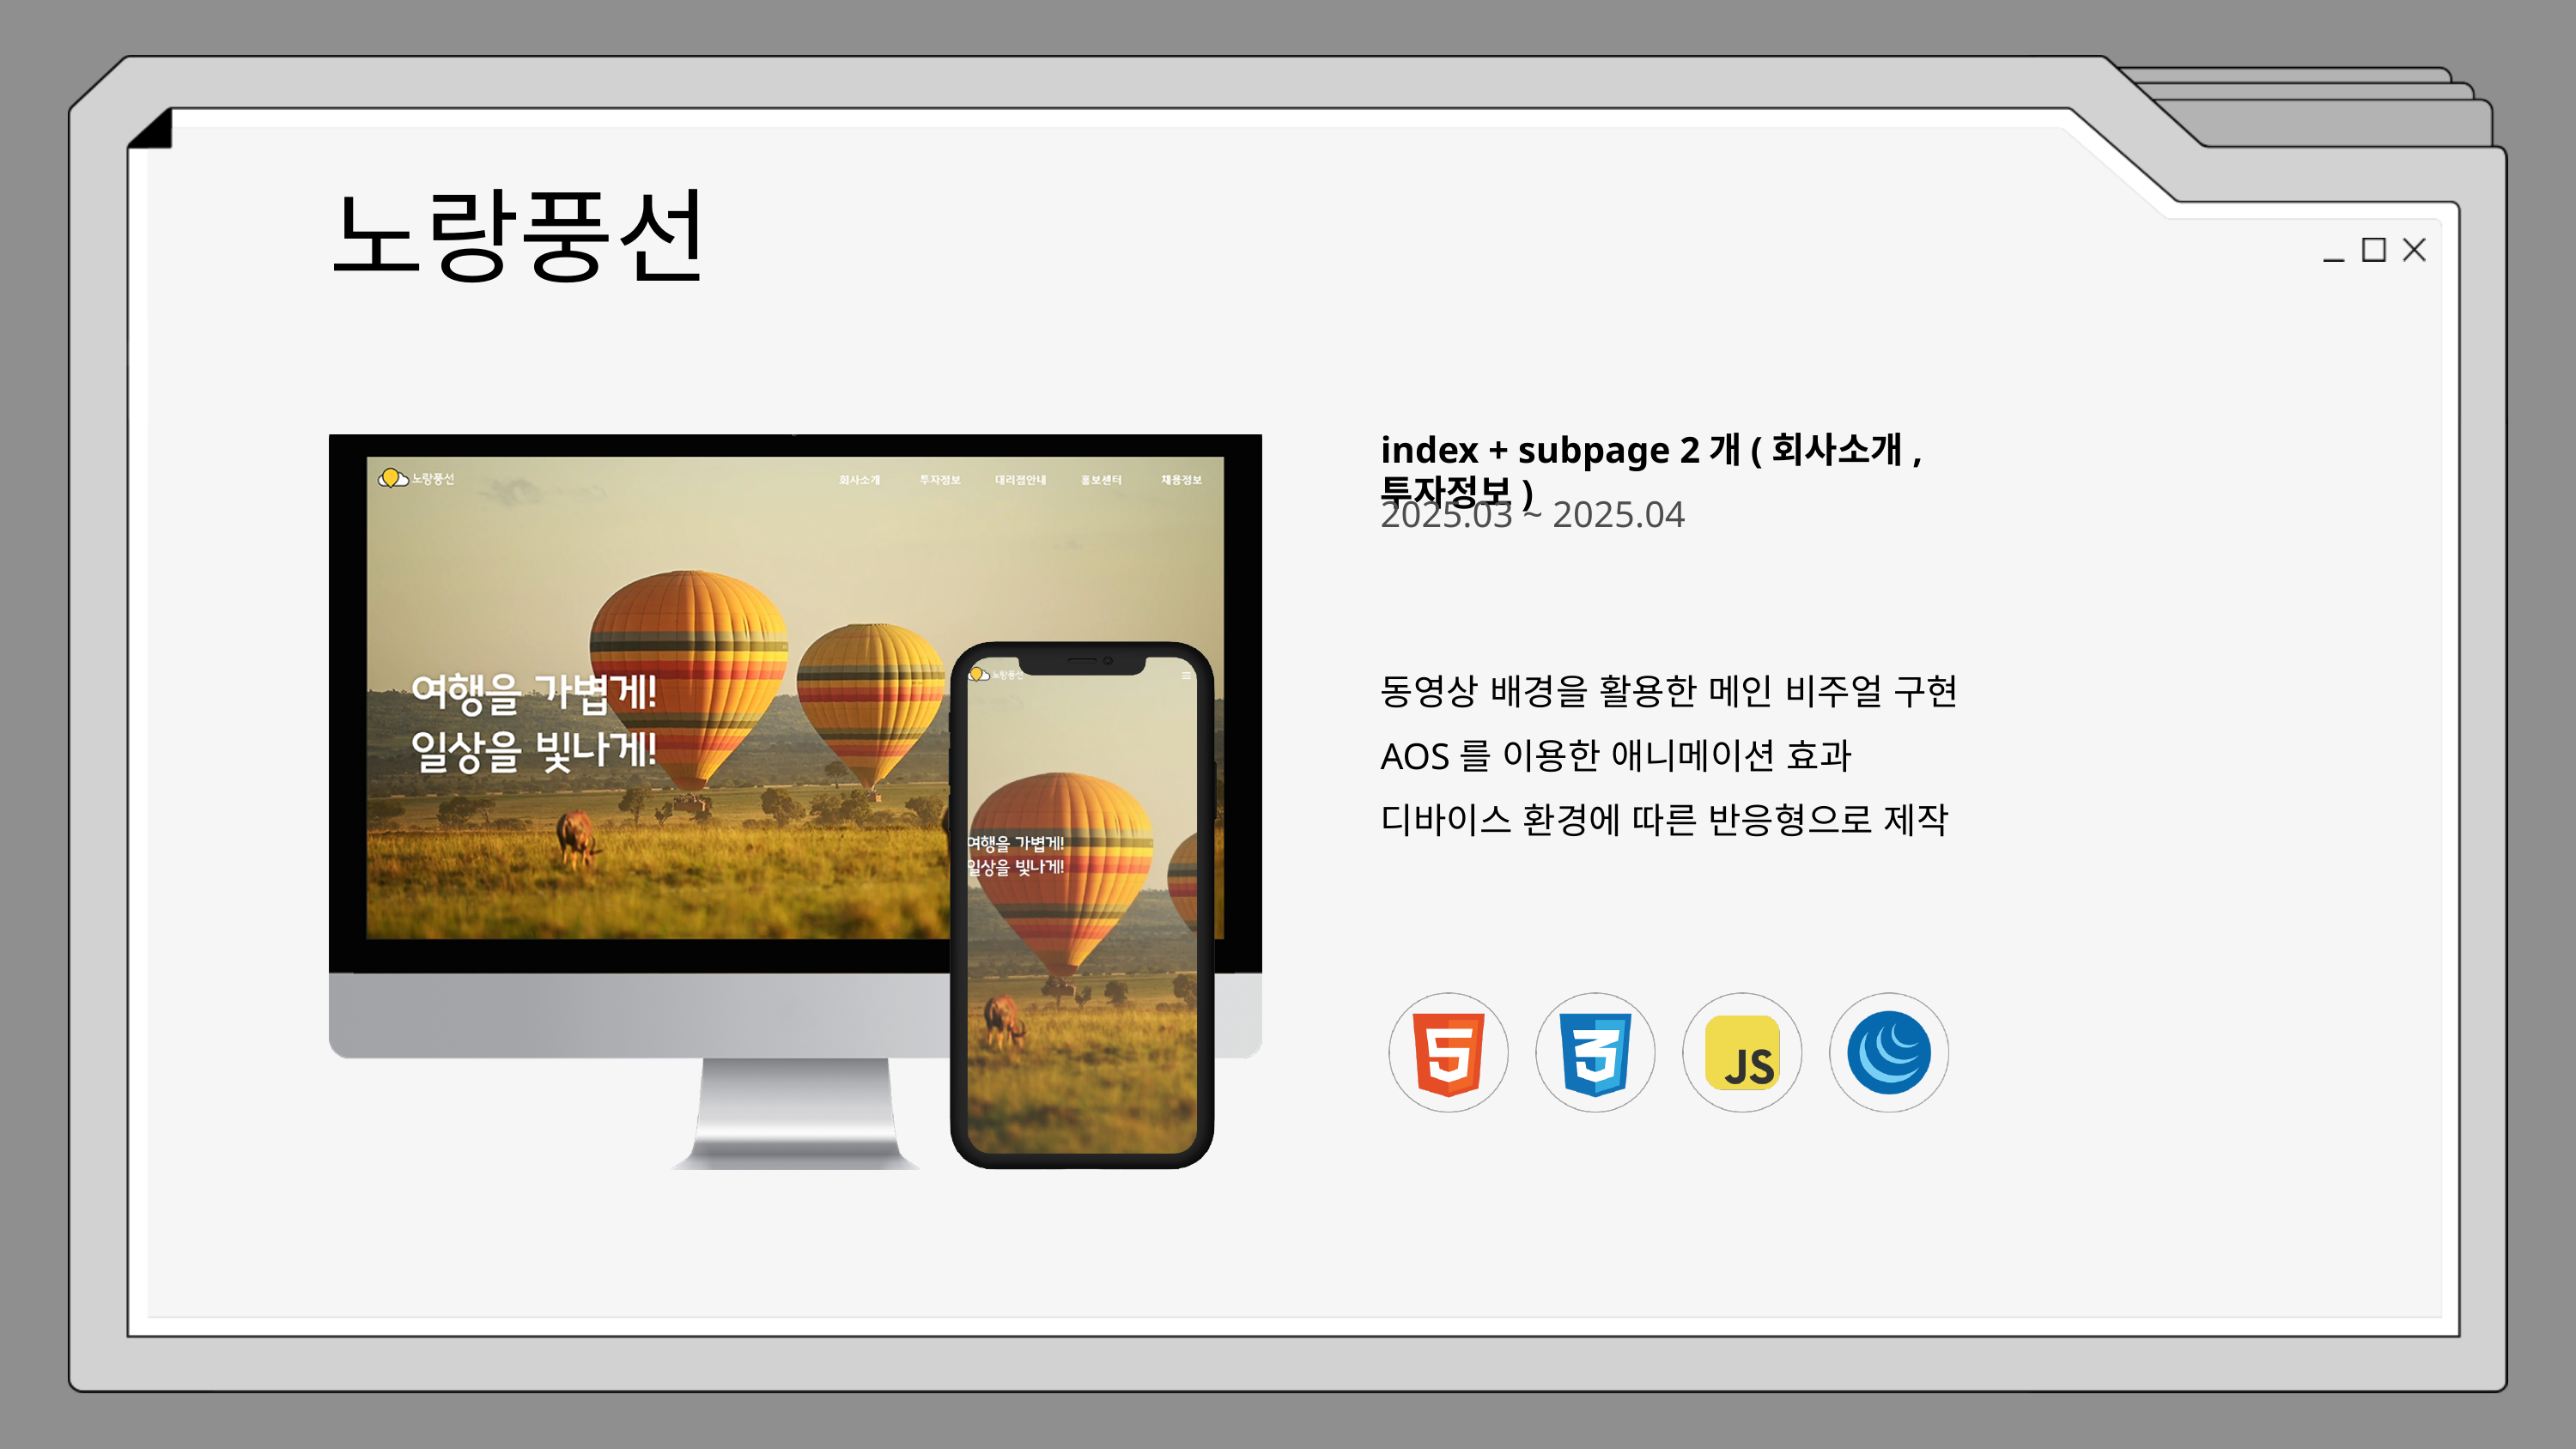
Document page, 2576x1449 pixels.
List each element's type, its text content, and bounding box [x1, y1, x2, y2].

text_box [1388, 991, 1949, 1113]
text_box 노랑풍선 [329, 165, 887, 311]
text_box 동영상 배경을 활용한 메인 비주얼 구현 AOS를 이용한 애니메이션 효과 디바이스 환경에 따른 반응형으로 제작 [1368, 641, 2227, 848]
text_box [1367, 421, 2034, 543]
picture [68, 55, 2508, 1393]
